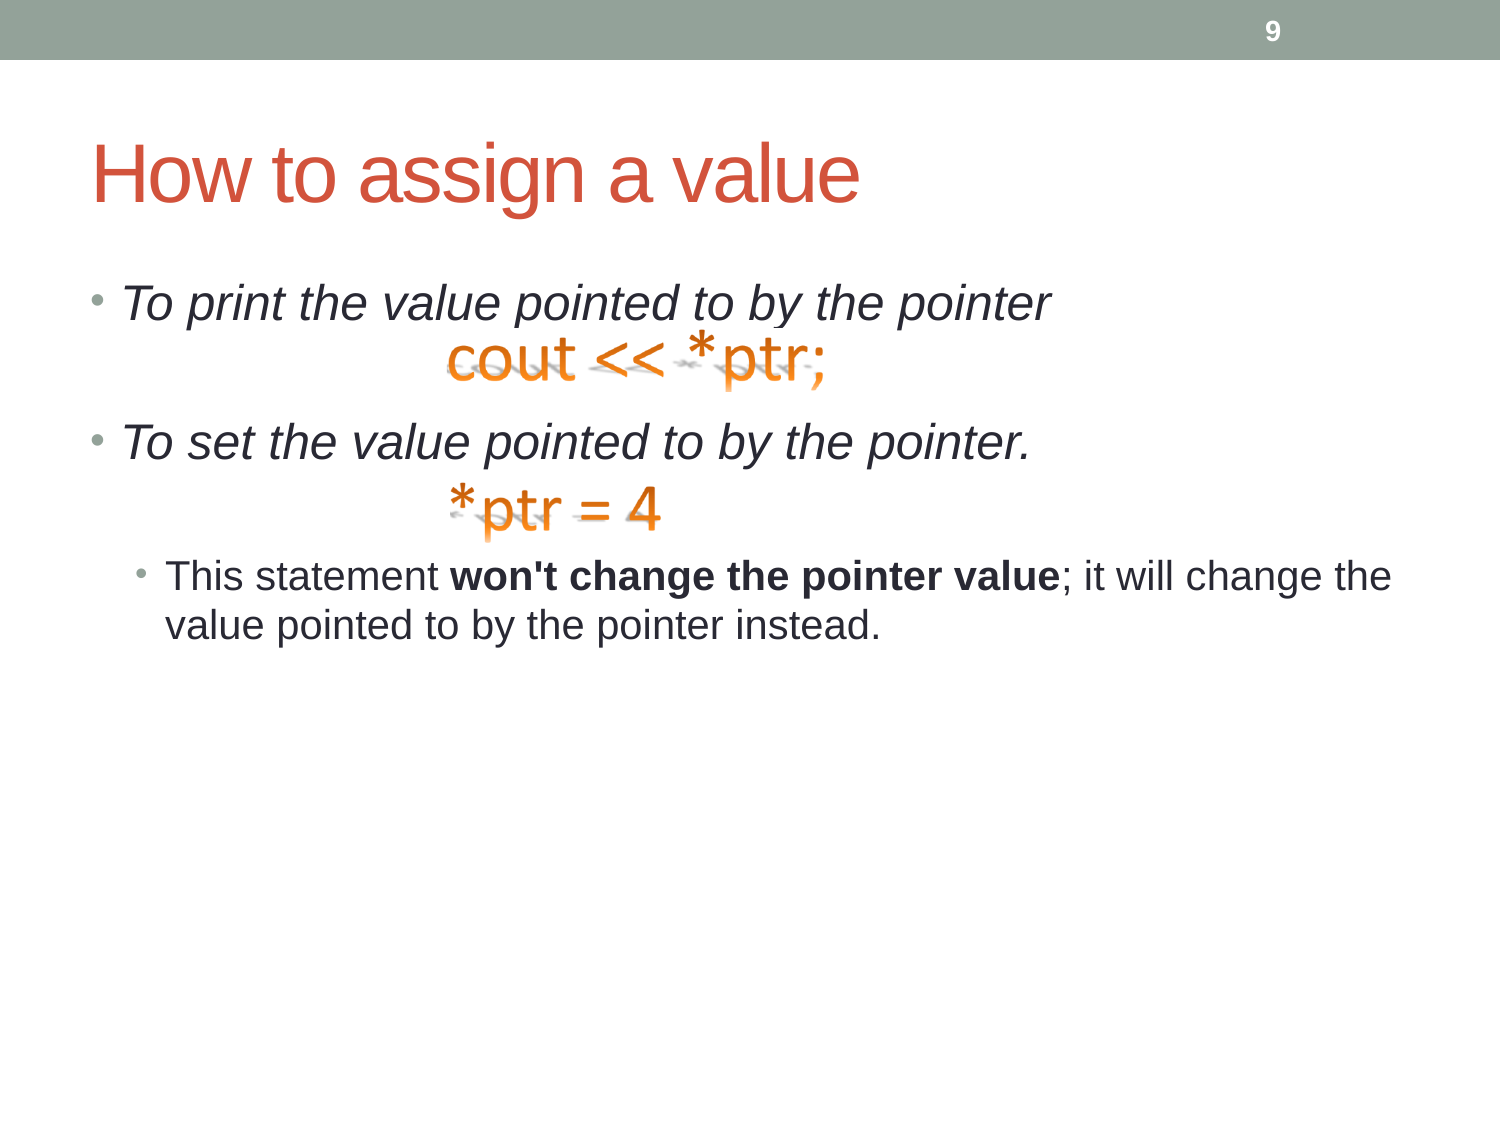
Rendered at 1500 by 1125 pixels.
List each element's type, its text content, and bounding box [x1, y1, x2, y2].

title How to assign a value [75, 87, 1425, 250]
picture [446, 327, 826, 392]
slide_number 9 [1250, 3, 1425, 57]
picture [449, 480, 663, 546]
list To print the value pointed to by the pointer To set the value pointed to by the pointer. This statement won't change the pointer value; it will change the value pointed to by the pointer instead. [75, 262, 1425, 1063]
